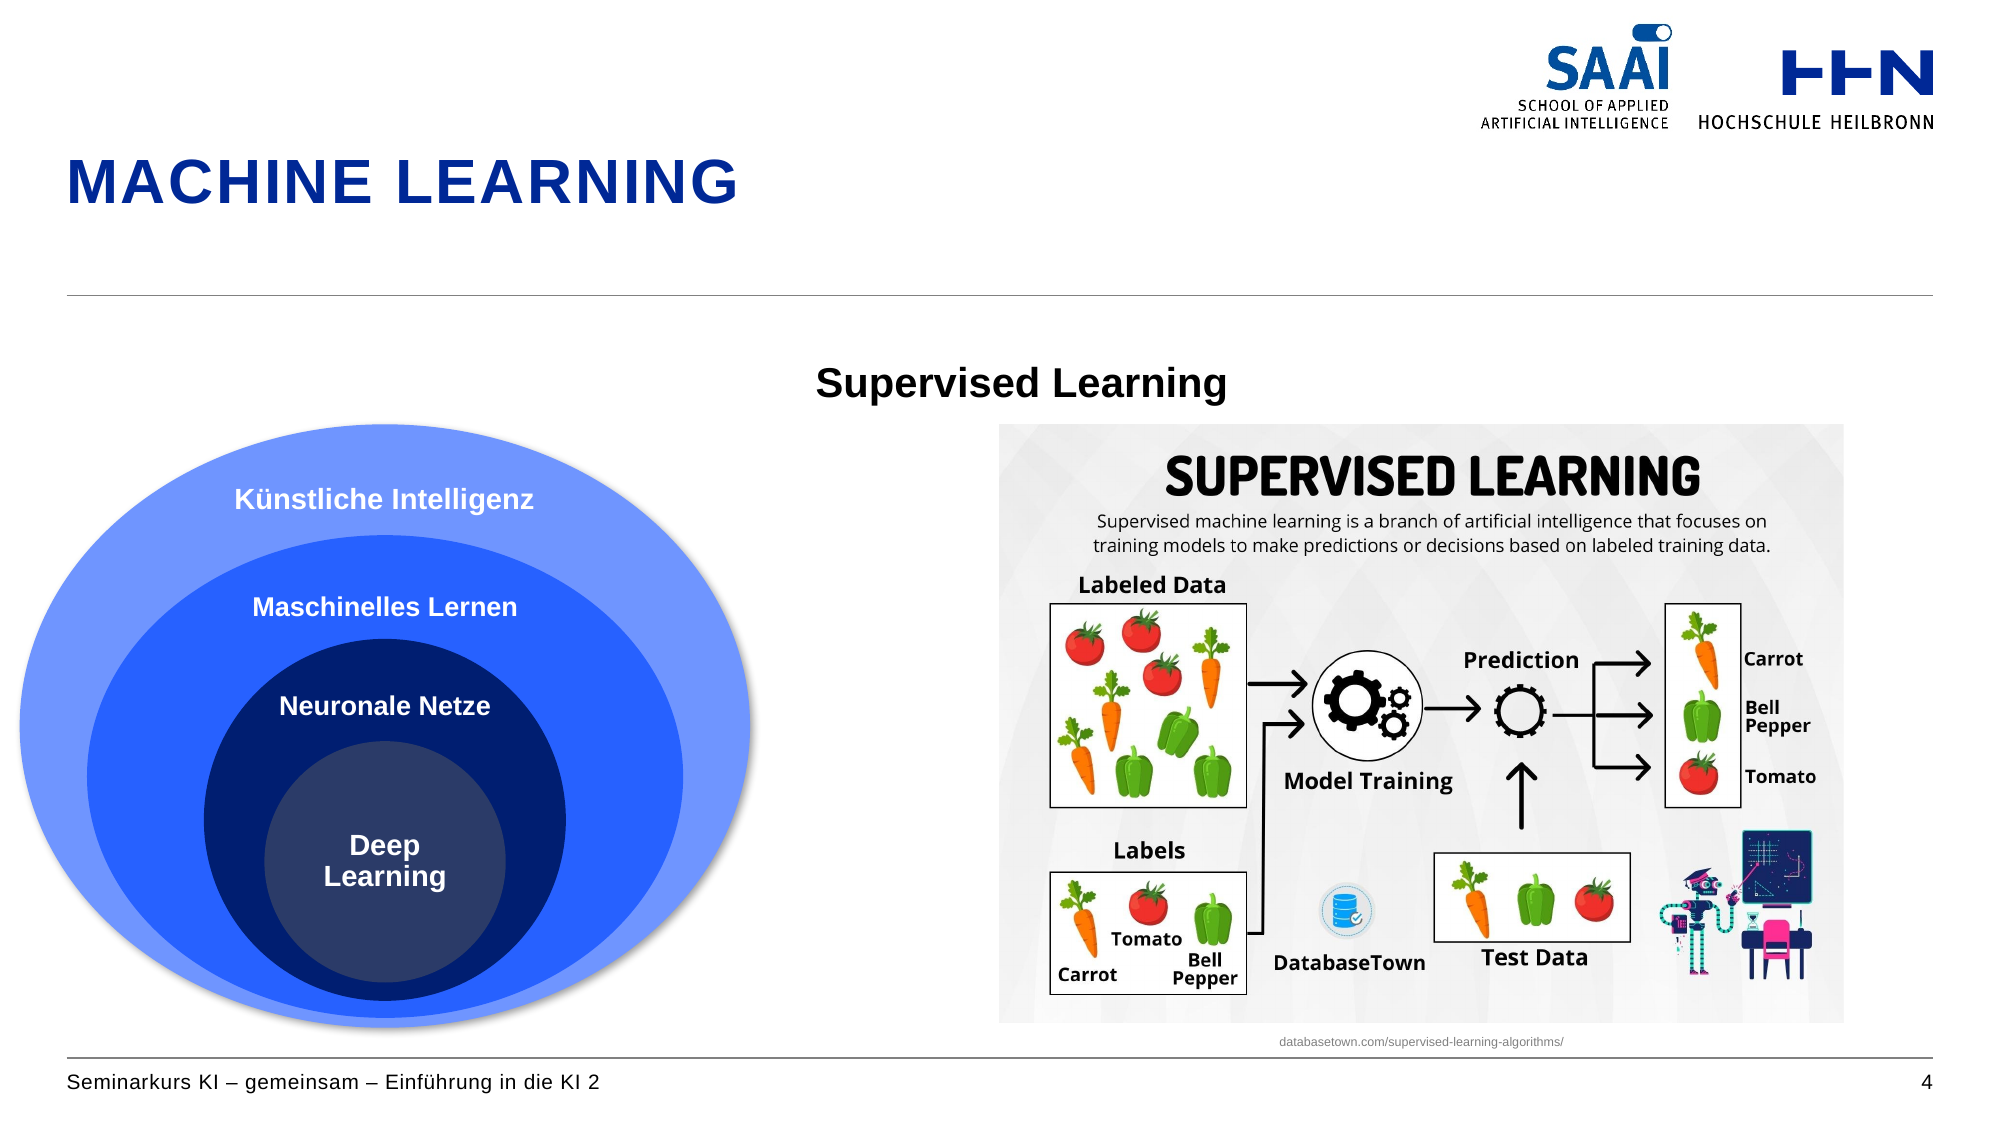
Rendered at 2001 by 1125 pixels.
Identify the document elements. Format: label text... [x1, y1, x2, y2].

list Supervised Learning [815, 352, 1815, 450]
text_box databasetown.com/supervised-learning-algorithms/ [999, 1027, 1844, 1057]
footer Seminarkurs KI – gemeinsam – Einführung in die KI 2 [66, 1068, 1277, 1105]
picture [1476, 5, 1677, 147]
picture [999, 424, 1844, 1023]
slide_number 4 [1621, 1068, 1933, 1105]
title Machine Learning [66, 147, 1933, 290]
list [0, 424, 852, 1028]
